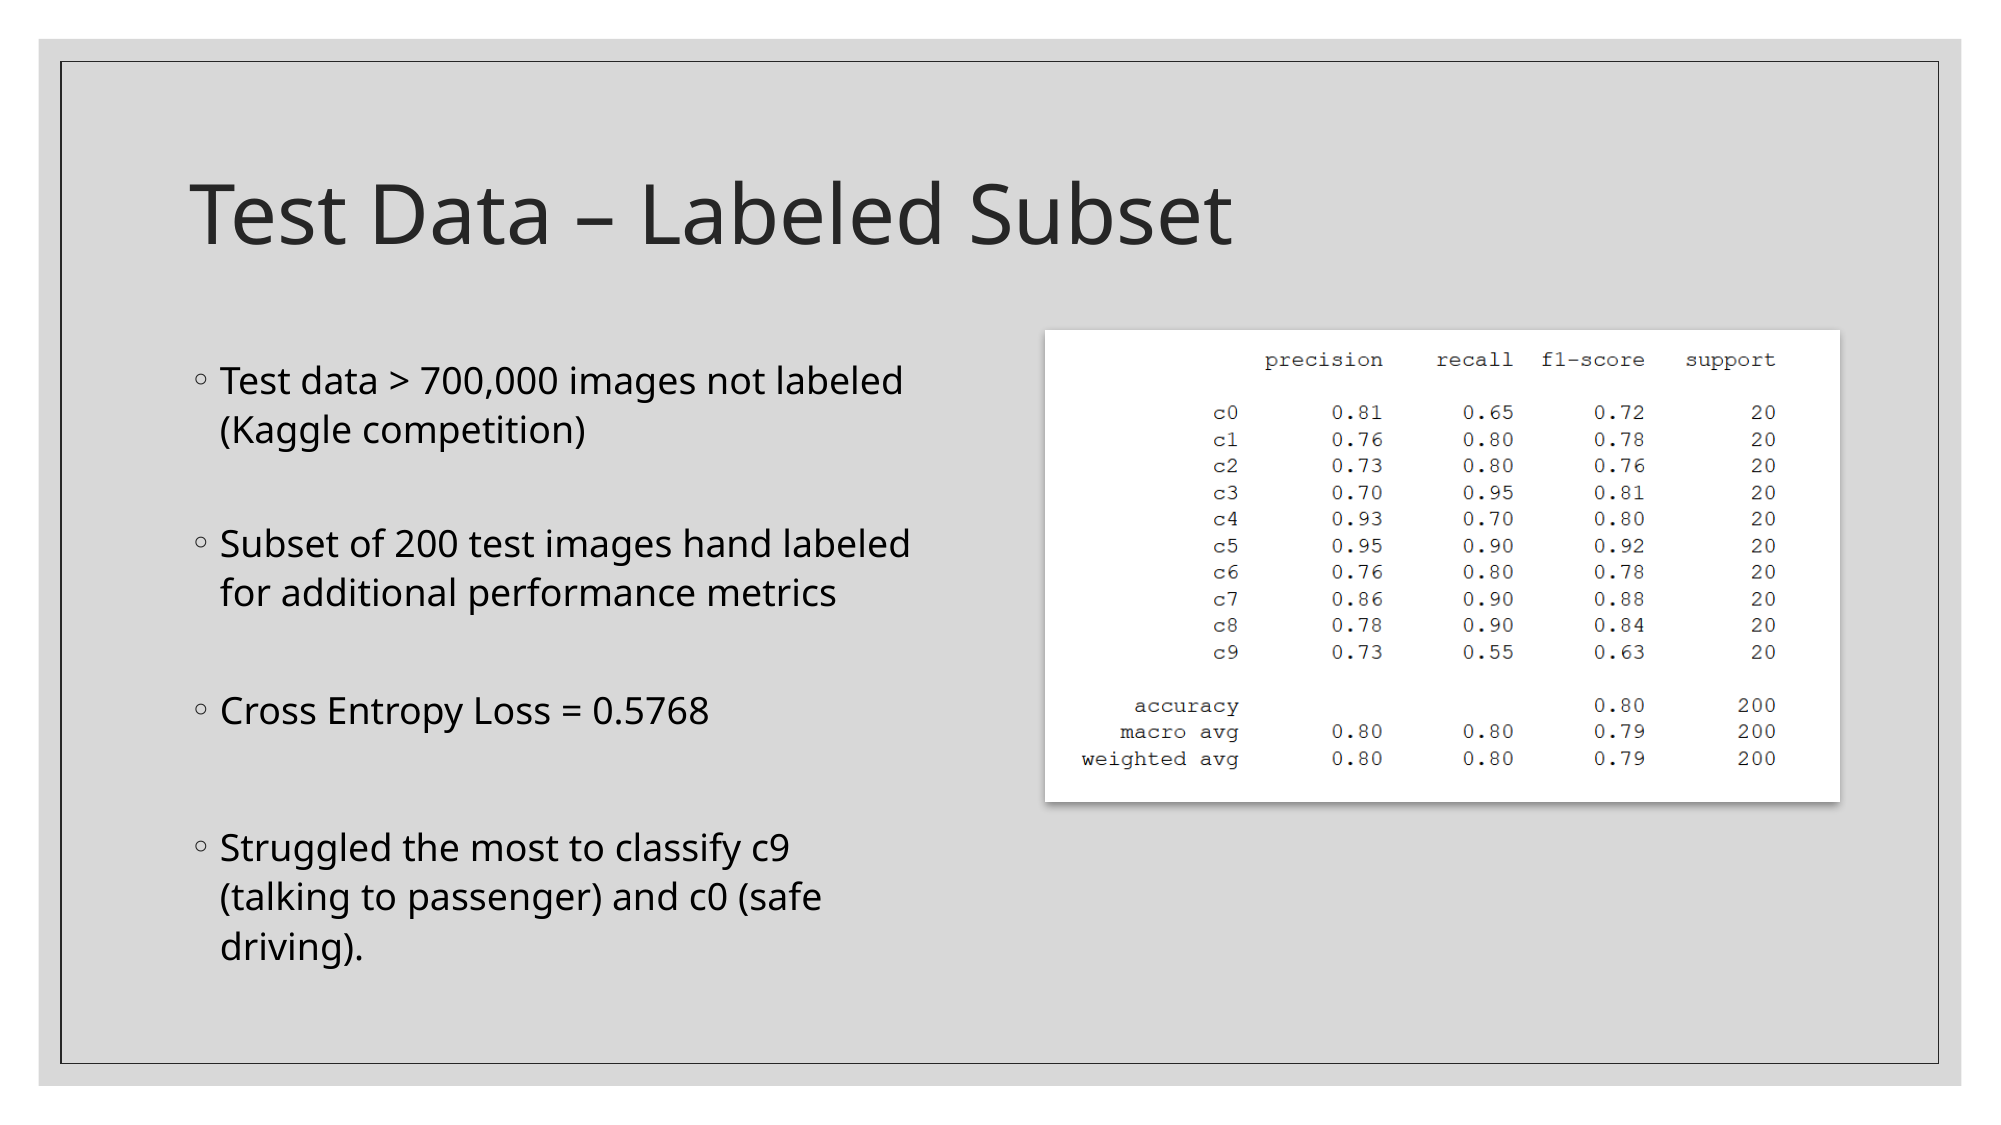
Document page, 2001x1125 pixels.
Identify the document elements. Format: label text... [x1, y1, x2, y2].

title Test Data – Labeled Subset [174, 105, 1825, 331]
list Test data > 700,000 images not labeled (Kaggle competition) Subset of 200 test images hand labeled for additional performance metrics Cross Entropy Loss = 0.5768 Struggled the most to classify c9 (talking to passenger) and c0 (safe driving). [174, 345, 940, 960]
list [1059, 344, 1825, 788]
